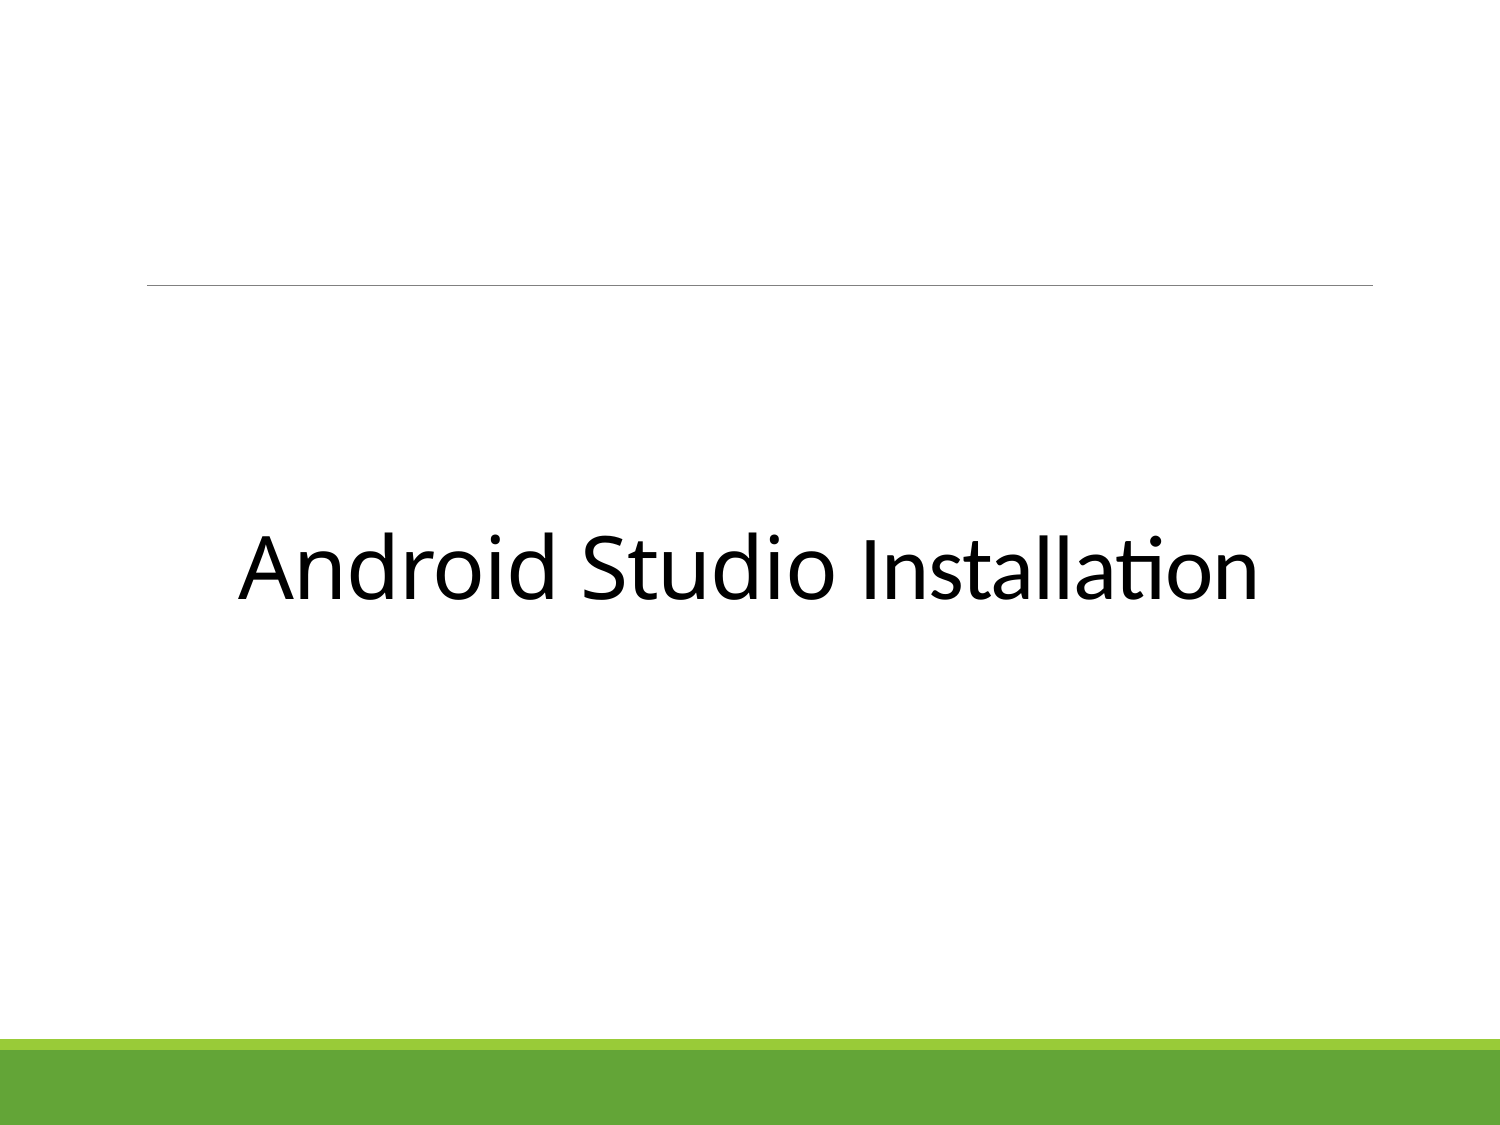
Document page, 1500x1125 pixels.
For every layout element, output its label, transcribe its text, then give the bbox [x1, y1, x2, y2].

title Android Studio Installation [126, 395, 1374, 730]
